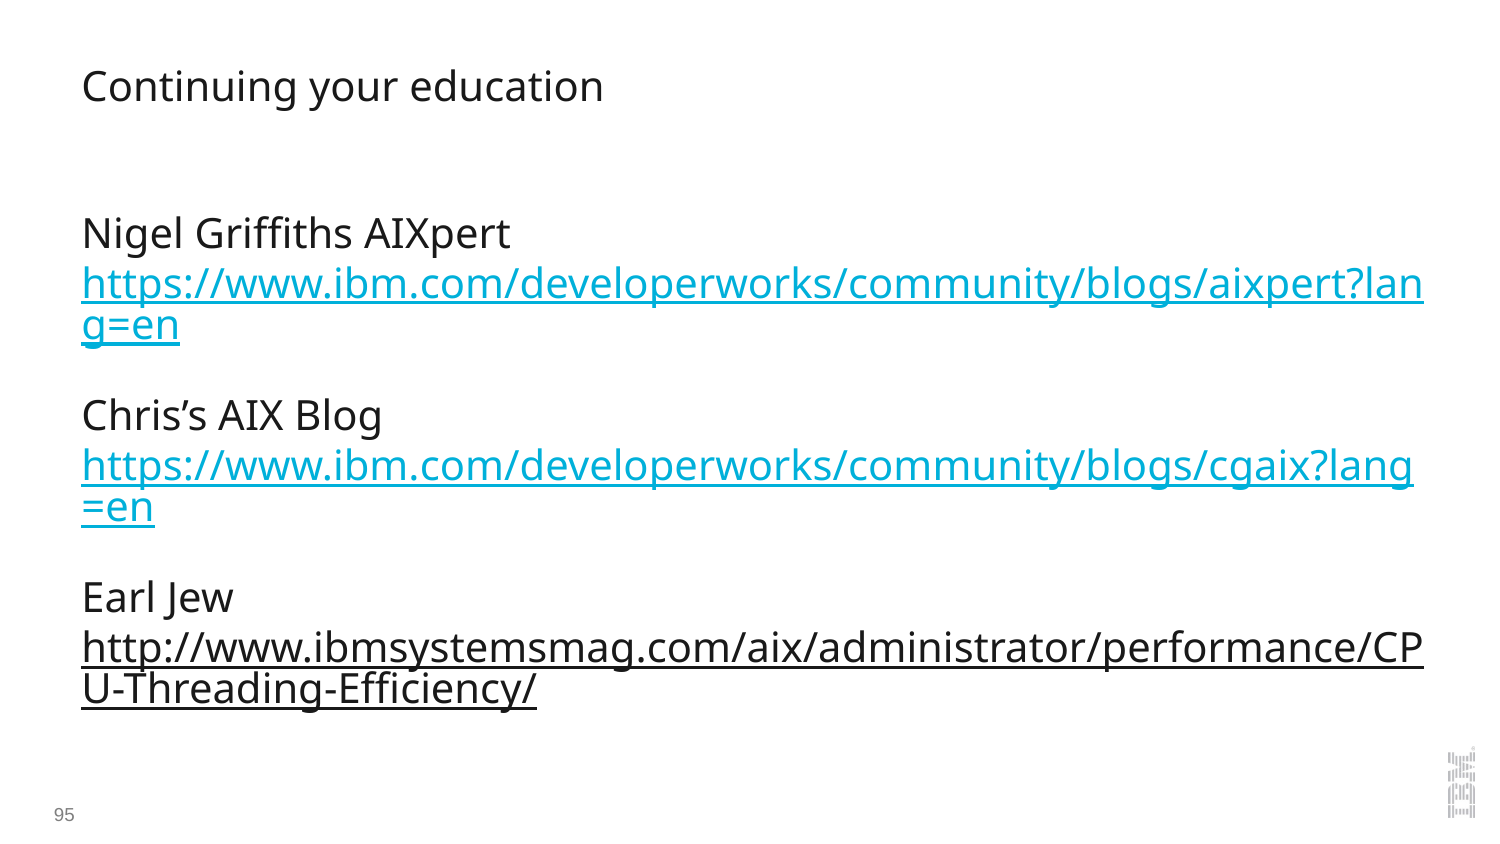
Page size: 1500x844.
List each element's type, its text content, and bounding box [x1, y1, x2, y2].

text_box Nigel Griffiths AIXpert https://www.ibm.com/developerworks/community/blogs/aixpert?lang=en Chris’s AIX Blog https://www.ibm.com/developerworks/community/blogs/cgaix?lang=en Earl Jew http://www.ibmsystemsmag.com/aix/administrator/performance/CPU-Threading-Efficiency/ [66, 204, 1441, 644]
text_box Continuing your education [66, 57, 1414, 118]
slide_number 95 [53, 802, 403, 832]
picture [1448, 746, 1475, 818]
